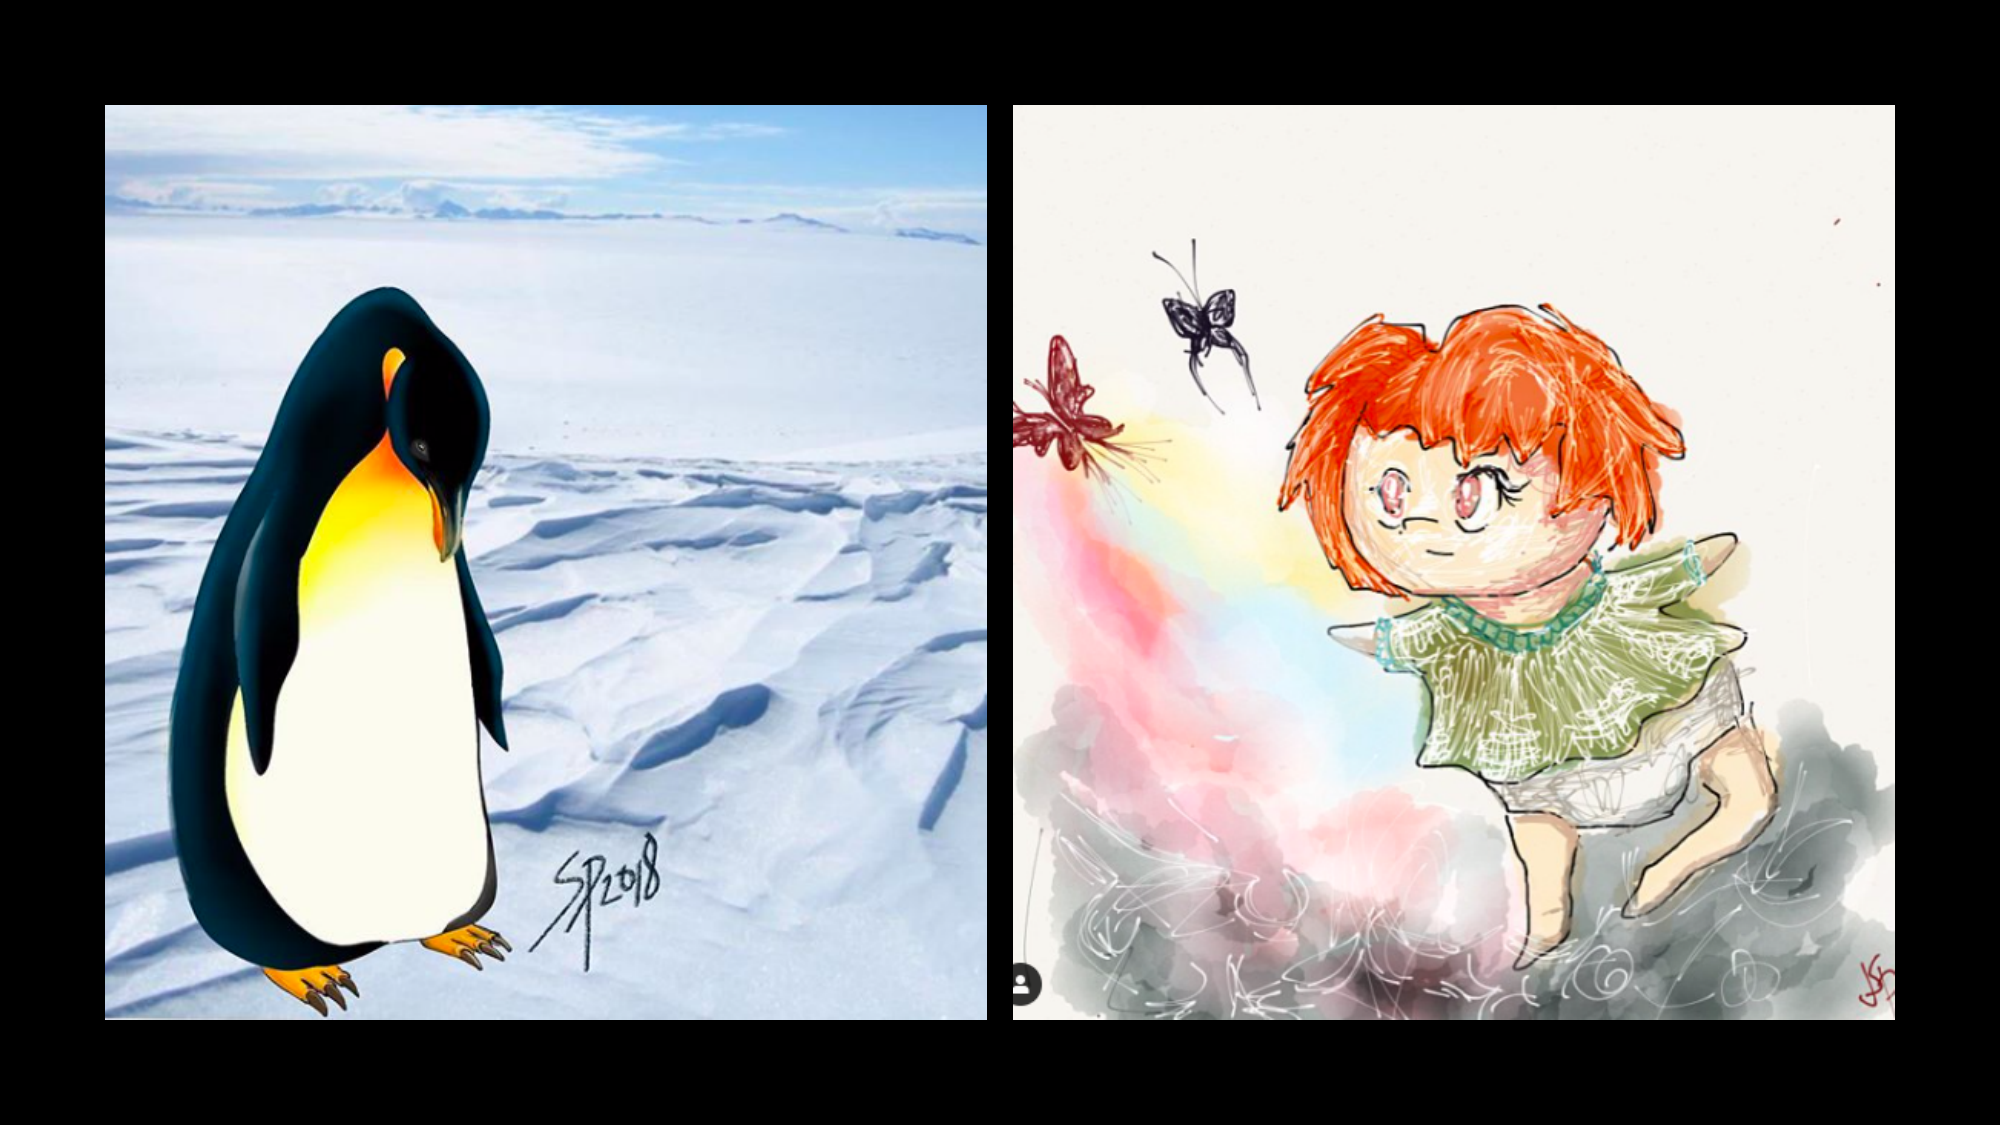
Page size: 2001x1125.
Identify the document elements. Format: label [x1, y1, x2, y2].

picture [105, 105, 987, 1020]
picture [1013, 105, 1895, 1020]
